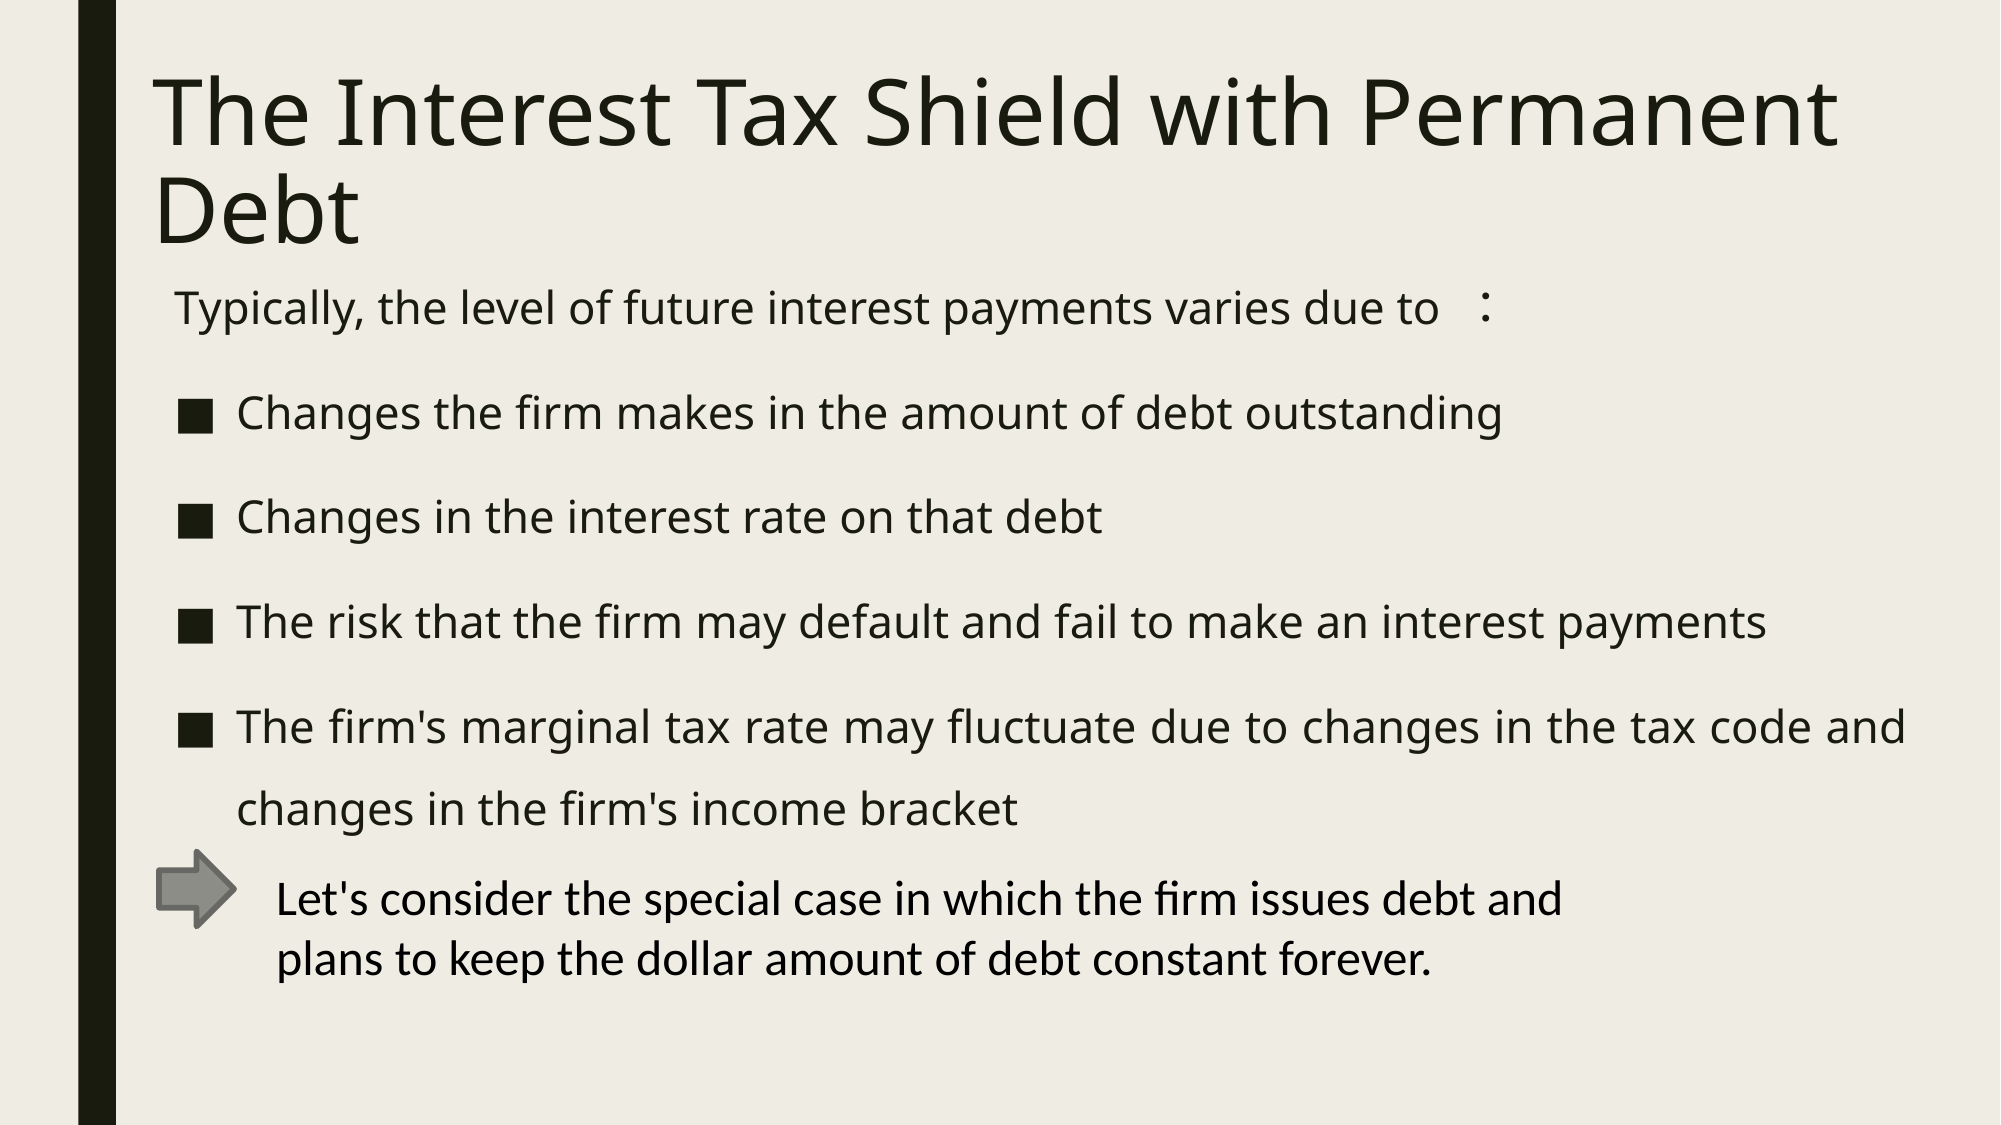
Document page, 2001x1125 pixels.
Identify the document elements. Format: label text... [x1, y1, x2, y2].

list Typically, the level of future interest payments varies due to ： Changes the firm makes in the amount of debt outstanding Changes in the interest rate on that debt The risk that the firm may default and fail to make an interest payments The firm's marginal tax rate may fluctuate due to changes in the tax code and changes in the firm's income bracket [159, 244, 1924, 852]
text_box [156, 848, 237, 930]
text_box Let's consider the special case in which the firm issues debt and plans to keep the dollar amount of debt constant forever. [261, 858, 1671, 994]
title The Interest Tax Shield with Permanent Debt [137, 59, 1935, 278]
